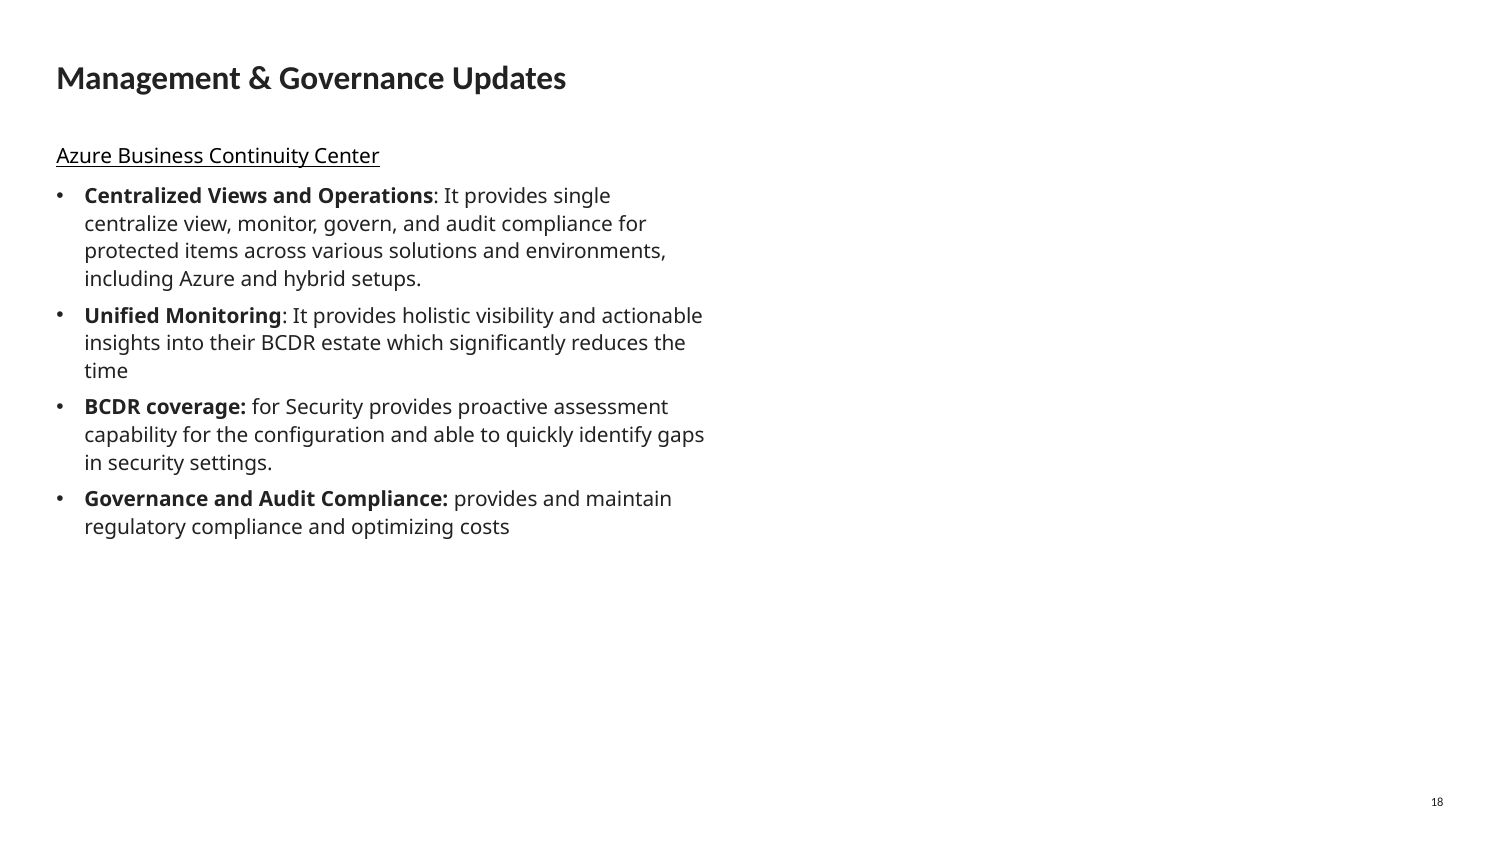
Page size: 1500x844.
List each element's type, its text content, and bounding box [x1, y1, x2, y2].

title Management & Governance Updates [56, 56, 1444, 113]
list Azure Business Continuity Center Centralized Views and Operations: It provides single centralize view, monitor, govern, and audit compliance for protected items across various solutions and environments, including Azure and hybrid setups. Unified Monitoring: It provides holistic visibility and actionable insights into their BCDR estate which significantly reduces the time BCDR coverage: for Security provides proactive assessment capability for the configuration and able to quickly identify gaps in security settings. Governance and Audit Compliance: provides and maintain regulatory compliance and optimizing costs [56, 140, 706, 760]
